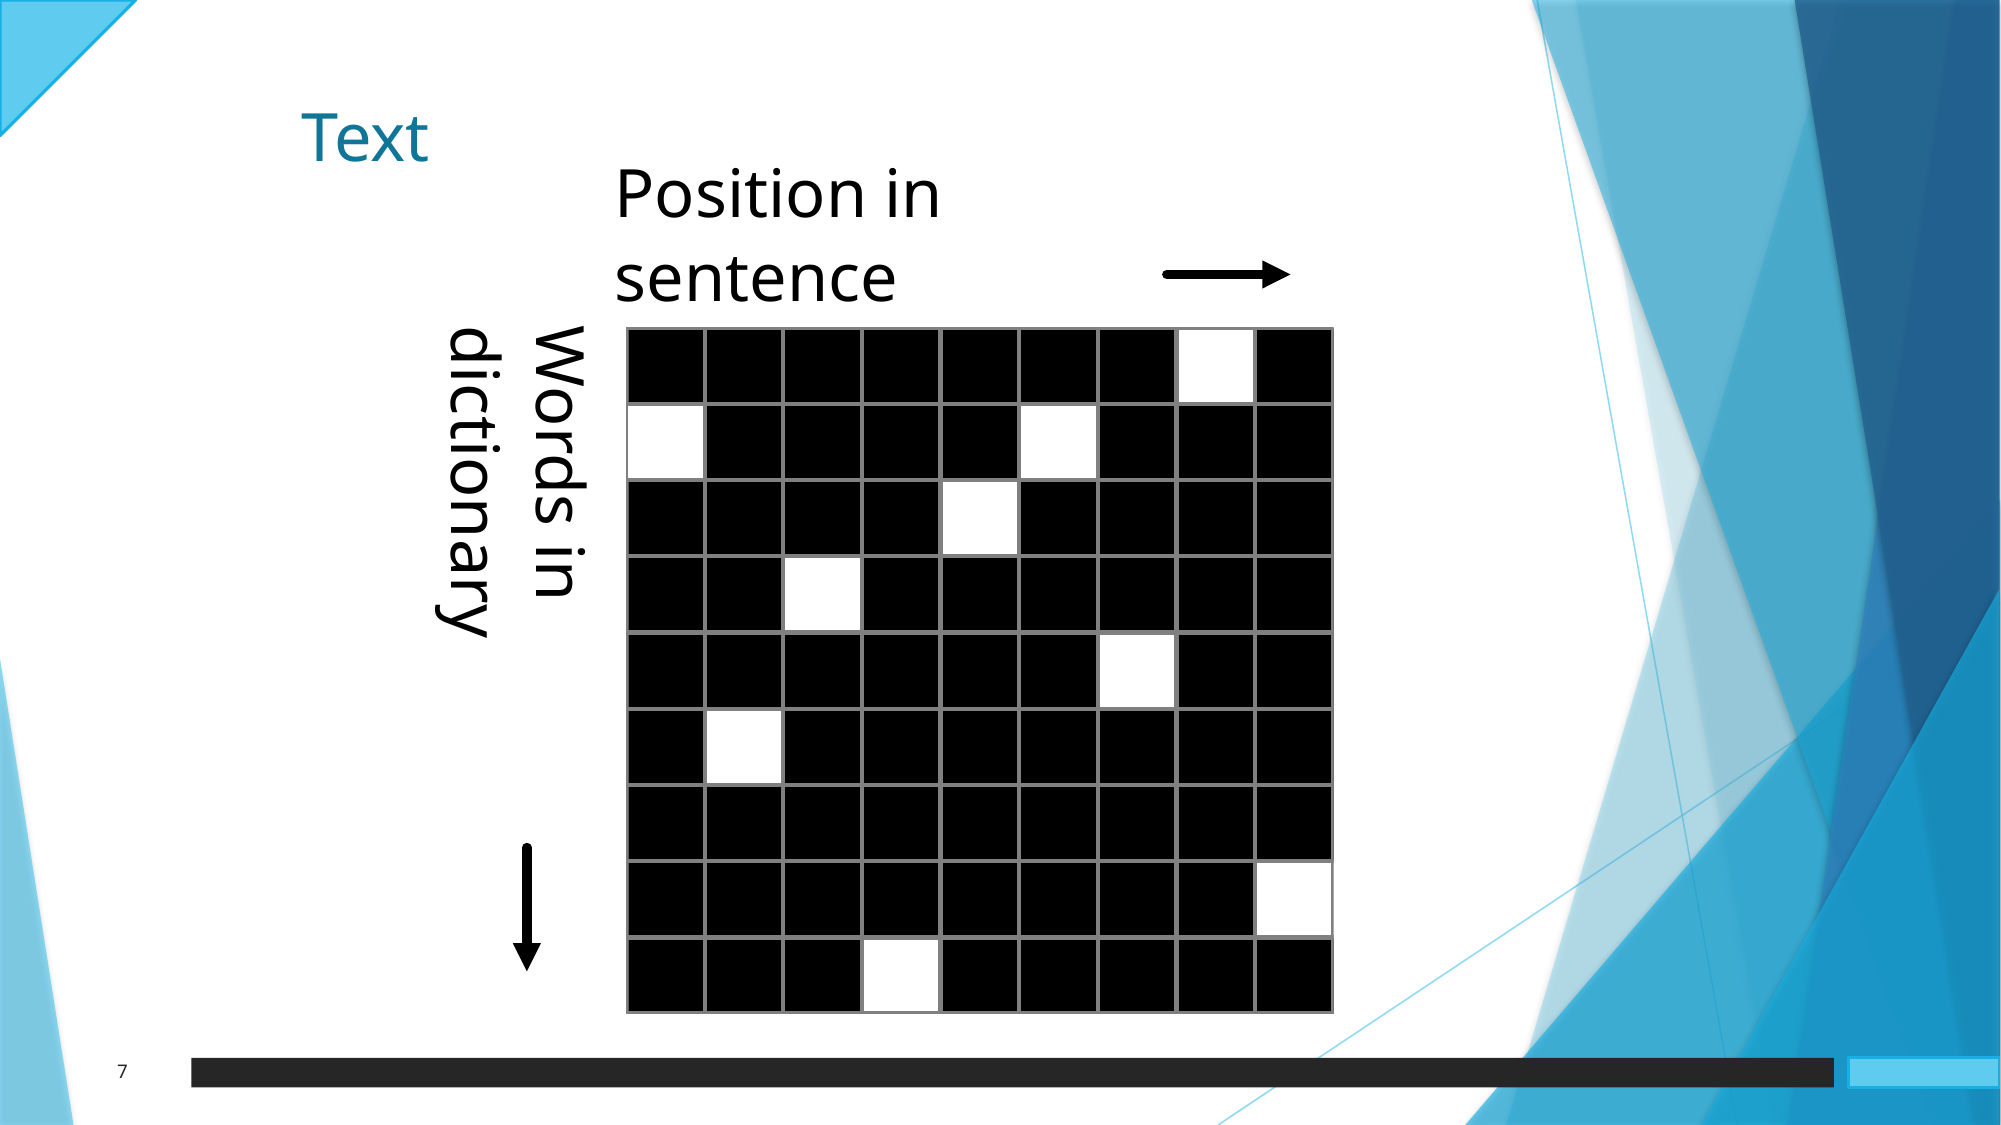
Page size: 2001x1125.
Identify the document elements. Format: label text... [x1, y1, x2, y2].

picture [625, 327, 1337, 1017]
text_box [190, 1056, 1835, 1089]
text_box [179, 533, 849, 742]
text_box Text [287, 87, 1631, 183]
text_box [0, 0, 138, 137]
text_box Position in sentence [584, 135, 974, 340]
text_box [1847, 1056, 2000, 1089]
slide_number 7 [67, 1042, 178, 1103]
